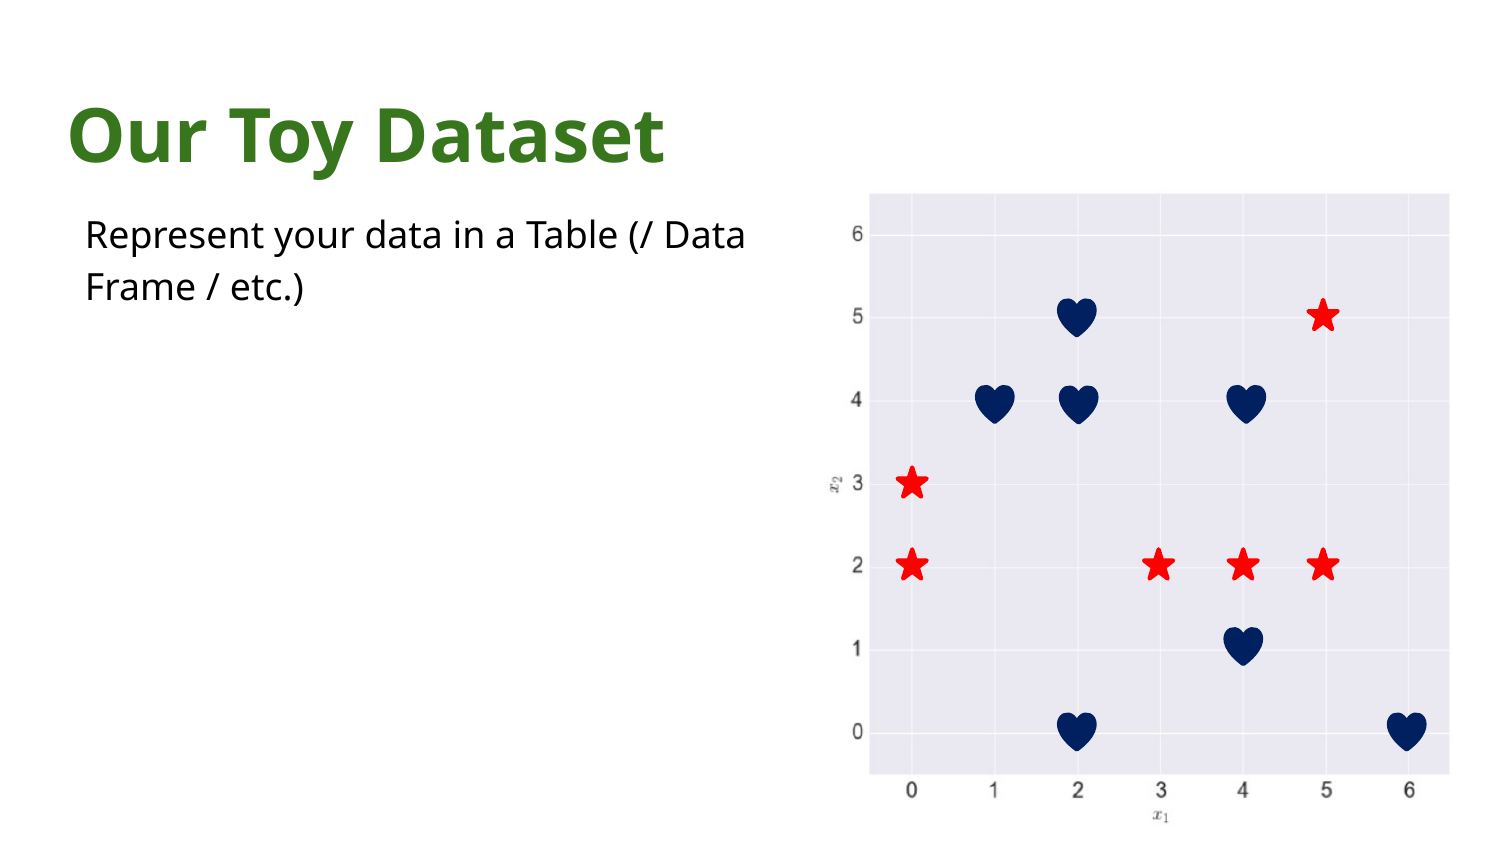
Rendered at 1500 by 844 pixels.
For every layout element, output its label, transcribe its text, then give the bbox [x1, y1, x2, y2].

picture [822, 188, 1453, 832]
list Represent your data in a Table (/ Data Frame / etc.) [51, 189, 819, 750]
title Our Toy Dataset [51, 72, 1449, 167]
